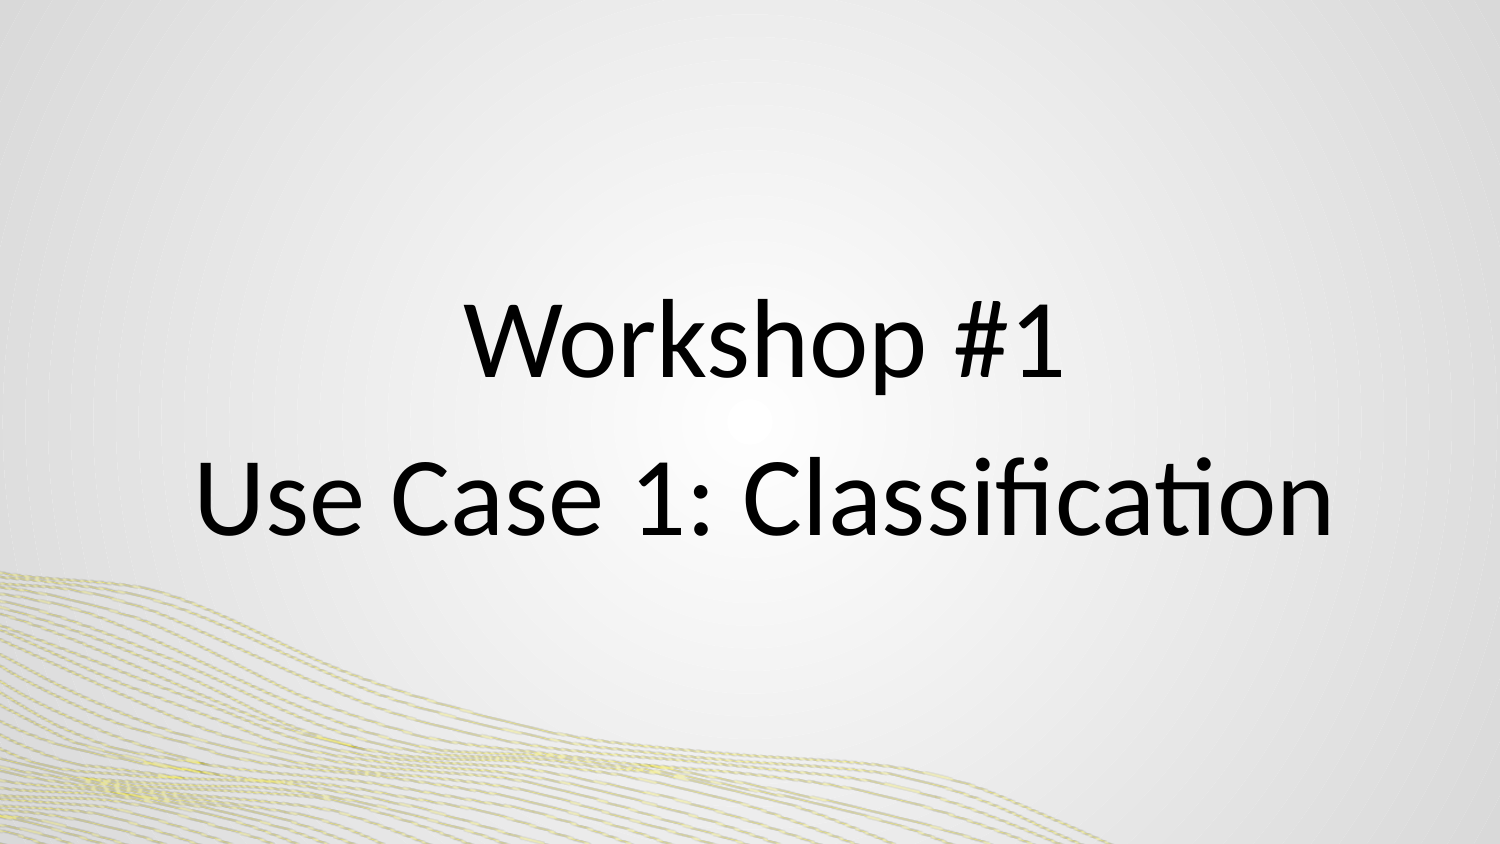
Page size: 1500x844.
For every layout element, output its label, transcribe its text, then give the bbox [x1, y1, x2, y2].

picture [0, 523, 1224, 844]
subtitle Workshop #1 Use Case 1: Classification [112, 258, 1418, 411]
